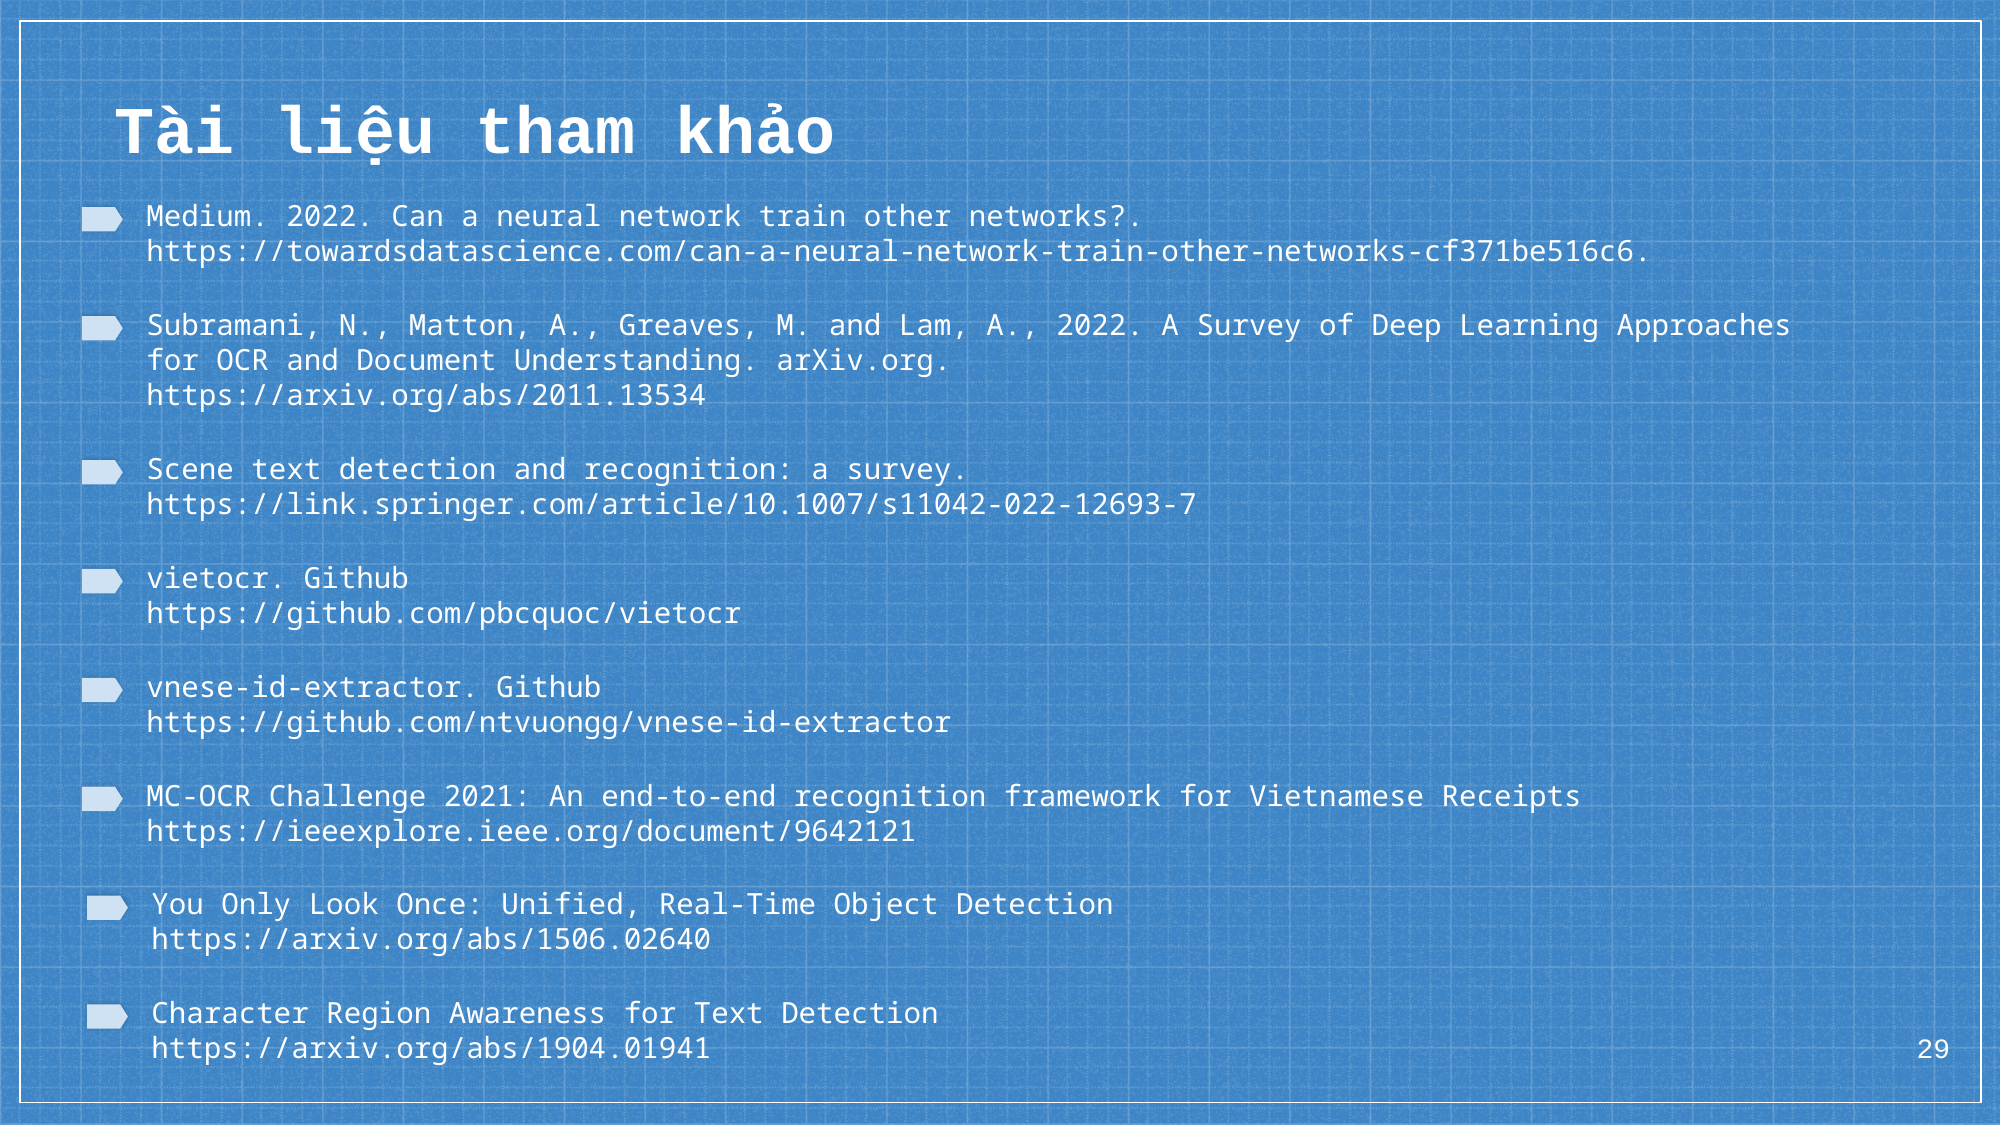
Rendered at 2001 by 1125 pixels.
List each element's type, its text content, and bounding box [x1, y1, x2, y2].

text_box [81, 189, 1860, 276]
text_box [86, 986, 1865, 1074]
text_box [81, 769, 1860, 856]
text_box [81, 551, 1860, 638]
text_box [86, 878, 1865, 965]
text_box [81, 442, 1860, 529]
picture [0, 0, 2000, 1125]
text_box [81, 660, 1860, 747]
text_box Tài liệu tham khảo [99, 79, 870, 175]
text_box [81, 298, 1860, 421]
slide_number 29 [1870, 1015, 1966, 1079]
